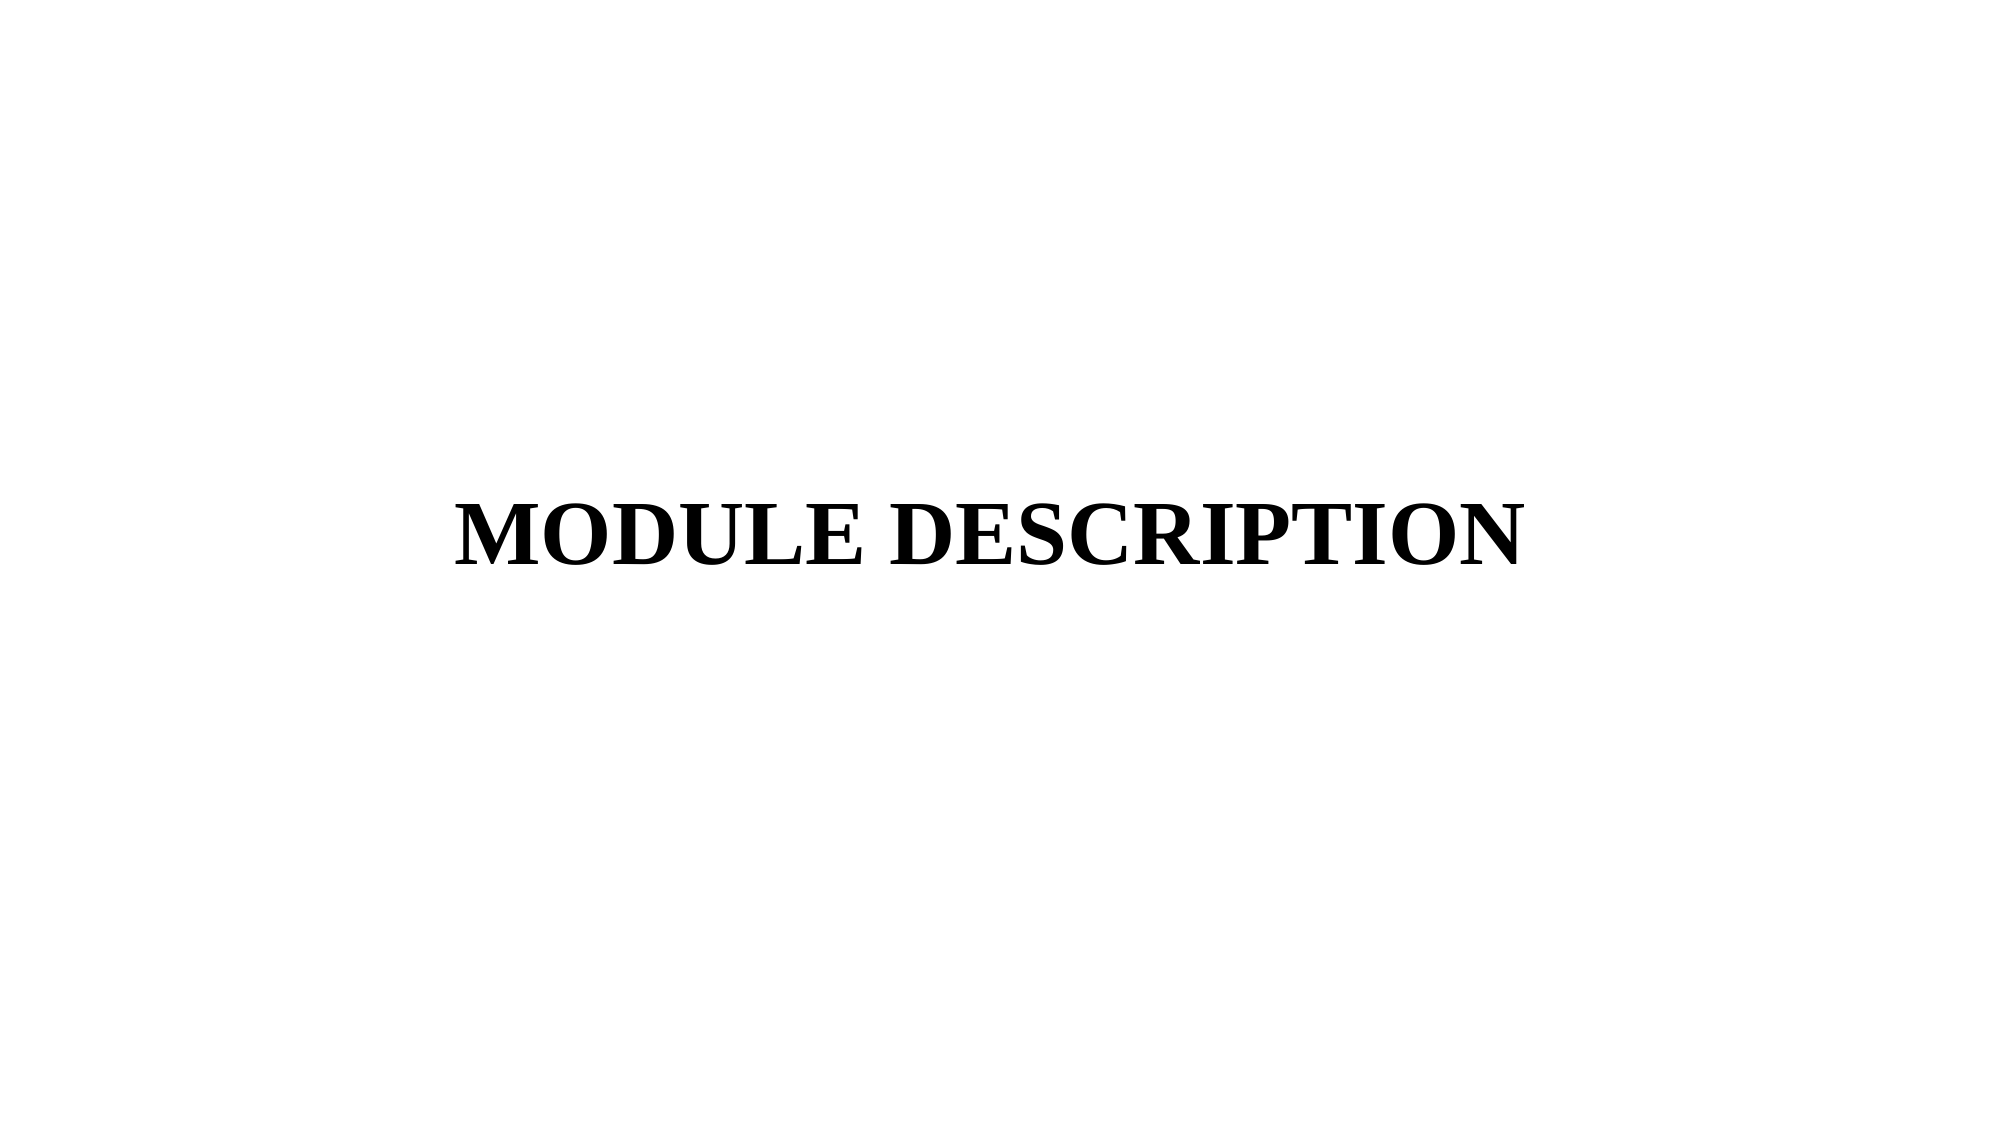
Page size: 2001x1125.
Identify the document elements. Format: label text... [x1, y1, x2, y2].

title MODULE DESCRIPTION [128, 425, 1854, 644]
